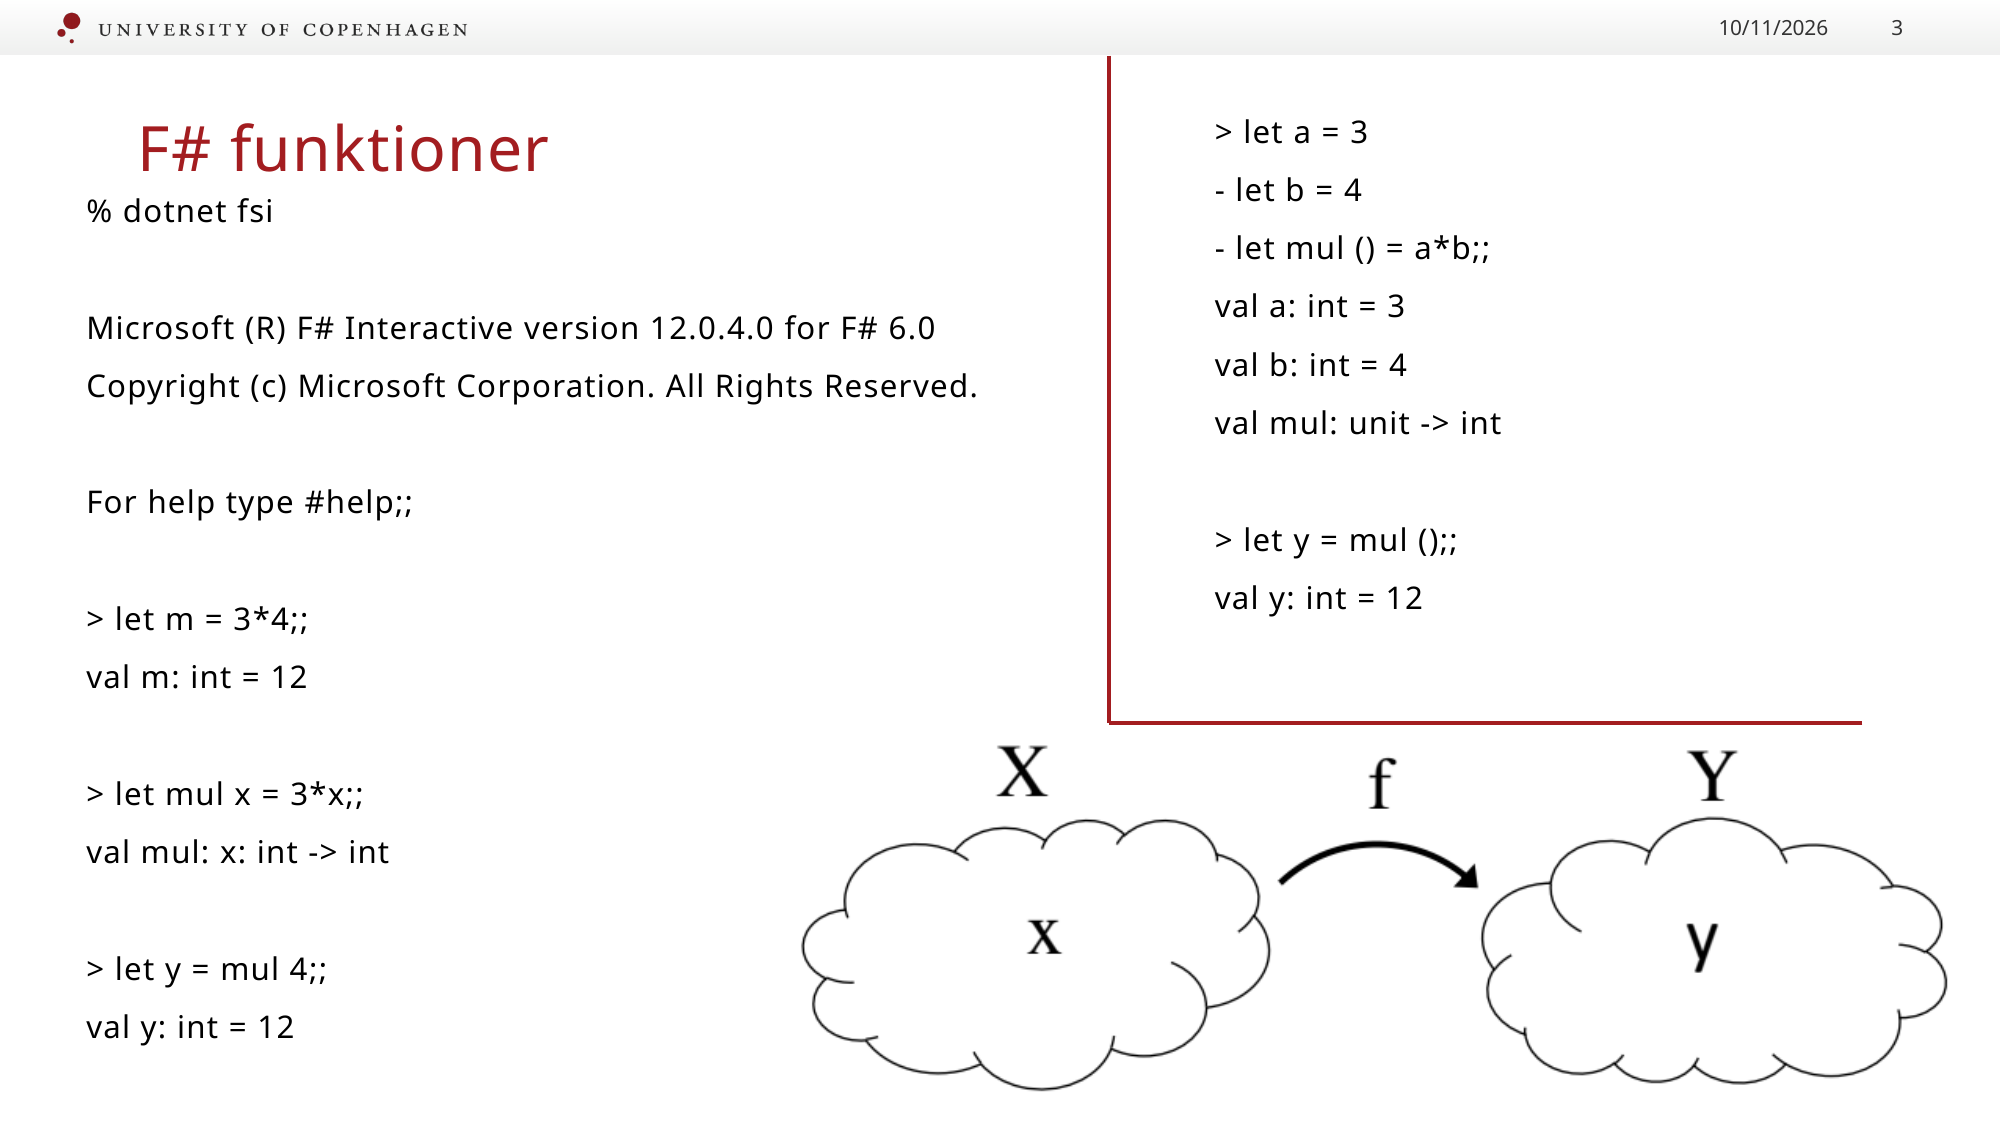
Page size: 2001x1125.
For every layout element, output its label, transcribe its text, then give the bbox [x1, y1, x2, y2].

slide_number 3 [1840, 14, 1904, 43]
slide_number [1694, 14, 1829, 43]
text_box > let a = 3 - let b = 4 - let mul () = a*b;; val a: int = 3 val b: int = 4 val mul: unit -> int > let y = mul ();; val y: int = 12 [1214, 111, 1782, 634]
text_box % dotnet fsi Microsoft (R) F# Interactive version 12.0.4.0 for F# 6.0 Copyright (c) Microsoft Corporation. All Rights Reserved. For help type #help;; > let m = 3*4;; val m: int = 12 > let mul x = 3*x;; val mul: x: int -> int > let y = mul 4;; val y: int = 12 [71, 183, 1100, 1069]
text_box F# funktioner [1111, 108, 1863, 278]
picture [92, 15, 475, 42]
text_box F# funktioner [137, 108, 1107, 278]
picture [778, 738, 1960, 1093]
